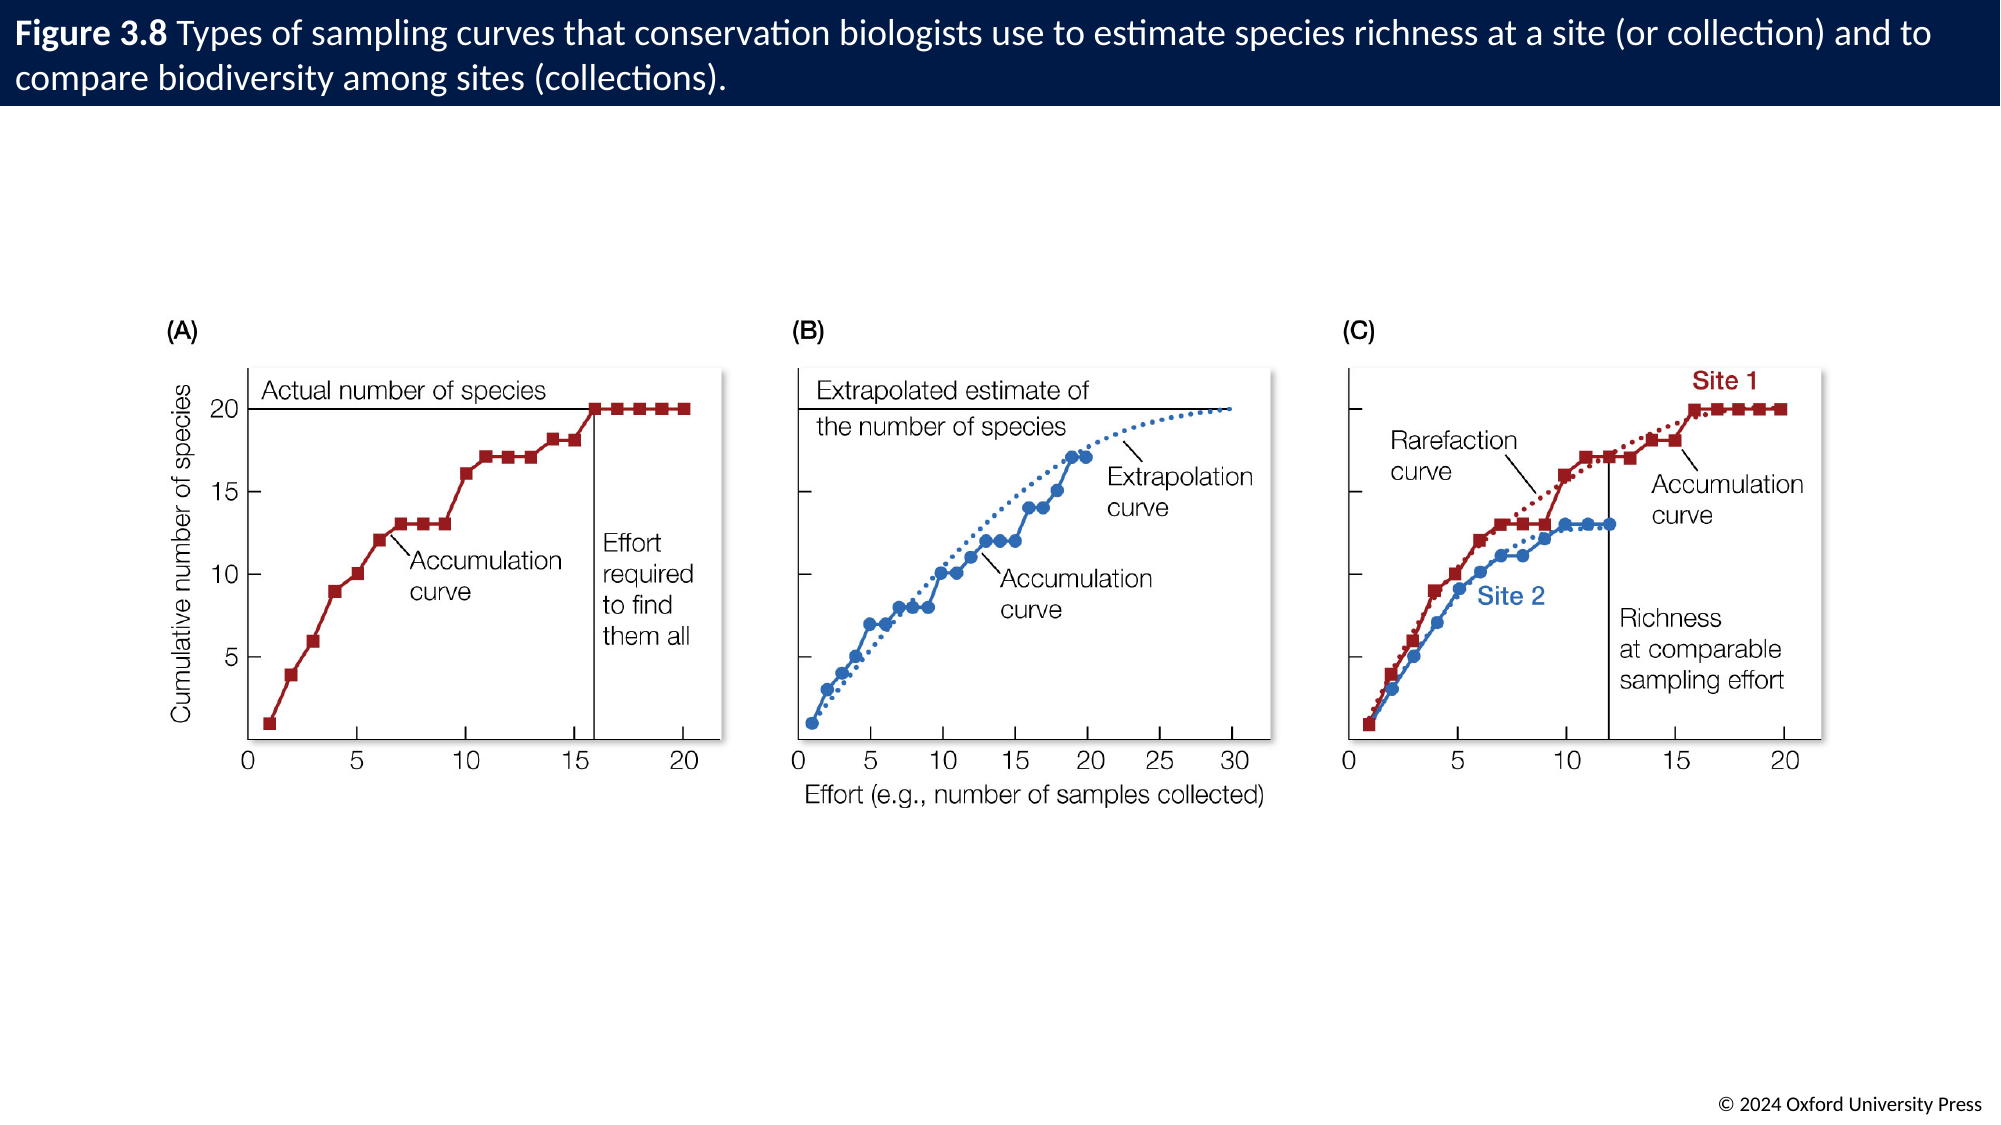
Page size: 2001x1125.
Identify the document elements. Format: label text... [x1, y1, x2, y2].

picture [166, 317, 1834, 808]
title Figure 3.8 Types of sampling curves that conservation biologists use to estimate species richness at a site (or collection) and to compare biodiversity among sites (collections). [0, 0, 2000, 106]
